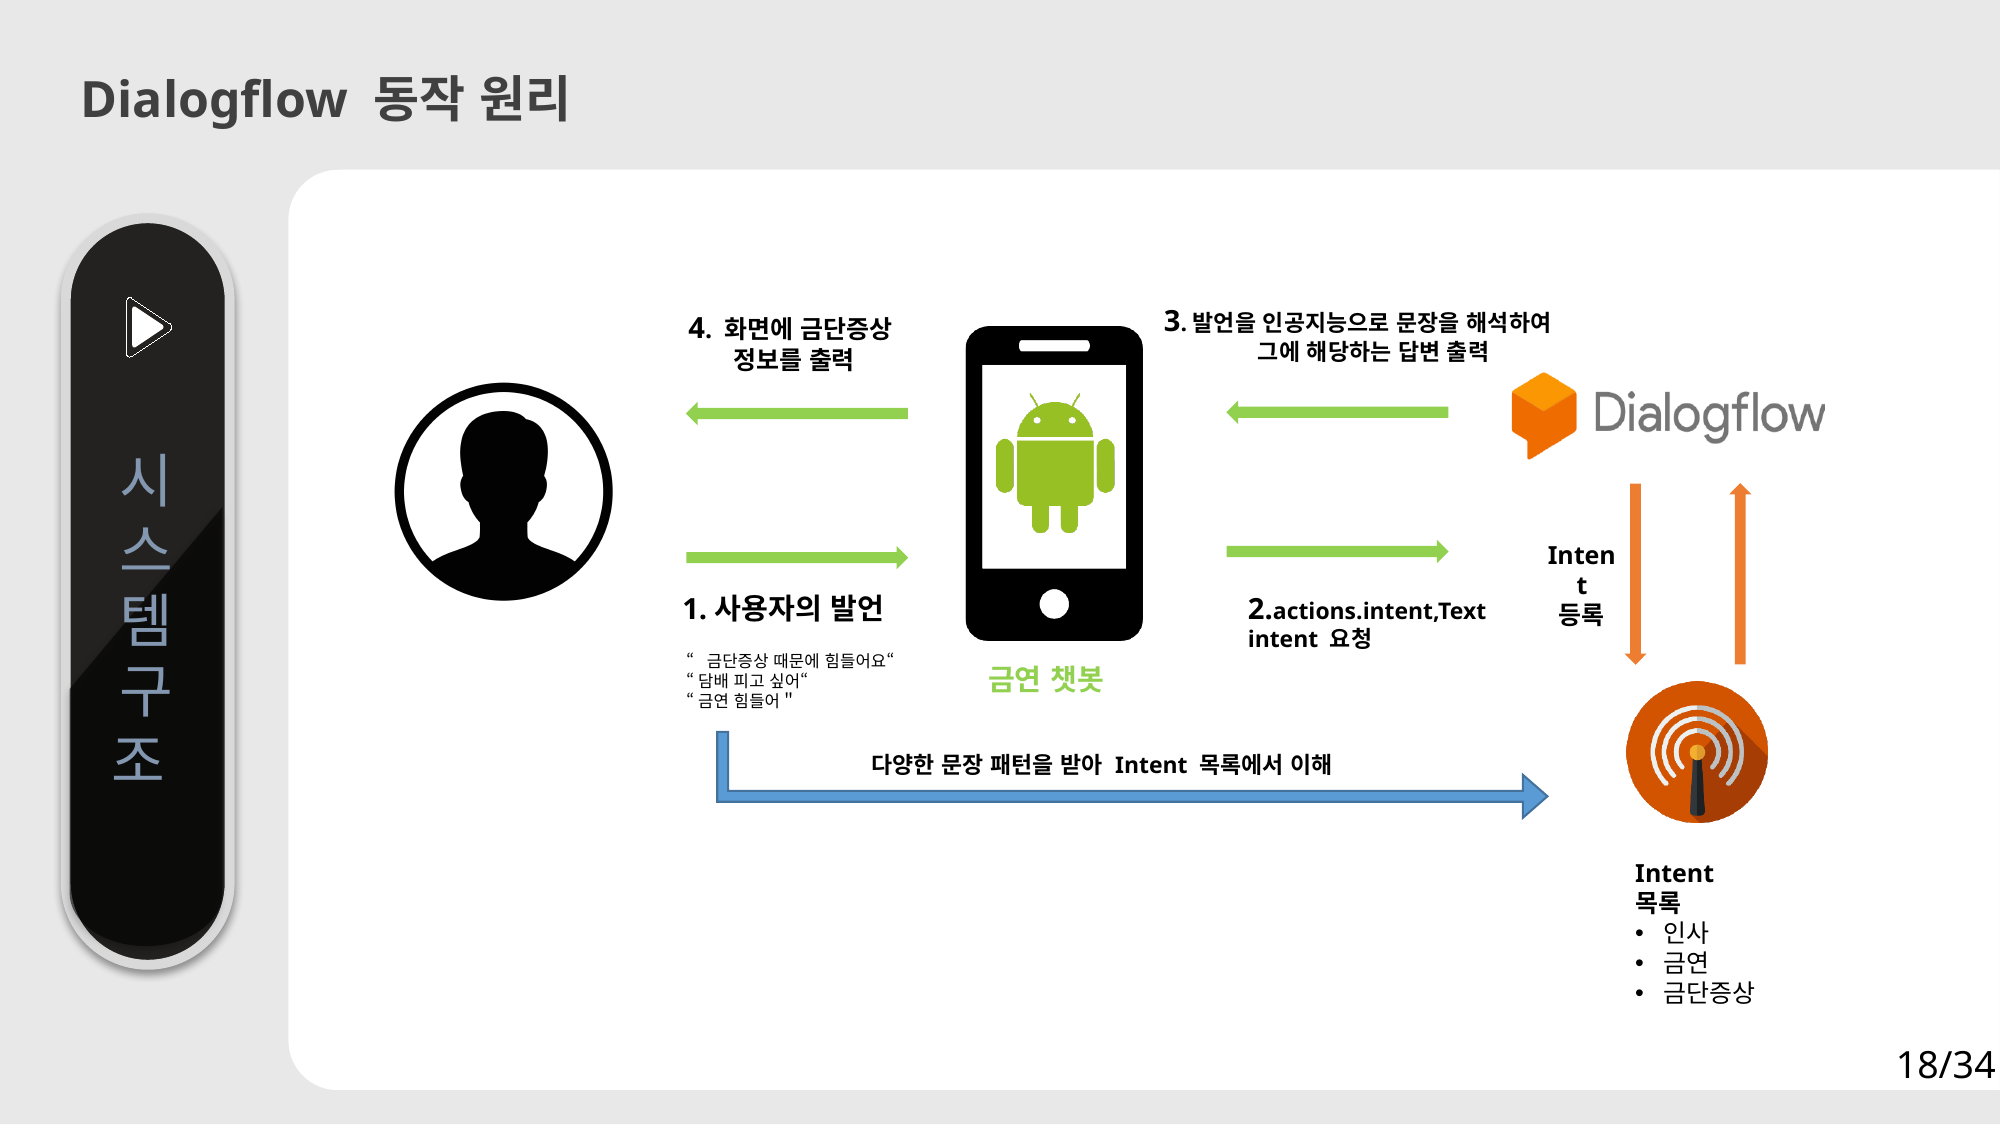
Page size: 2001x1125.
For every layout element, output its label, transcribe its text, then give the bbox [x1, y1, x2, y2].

picture [385, 373, 624, 612]
text_box 시스템 구조 [77, 436, 214, 802]
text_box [126, 297, 172, 358]
text_box [84, 928, 218, 966]
text_box [64, 217, 231, 894]
text_box [1226, 400, 1449, 424]
picture [1511, 363, 1825, 470]
text_box 다양한 문장 패턴을 받아 Intent 목록에서 이해 [856, 742, 1368, 786]
text_box [1729, 483, 1752, 665]
text_box 4. 화면에 금단증상 정보를 출력 [654, 302, 934, 383]
picture [1626, 681, 1768, 823]
text_box [1624, 483, 1647, 665]
text_box Intent 등록 [1529, 532, 1635, 638]
text_box “금단증상 때문에 힘들어요“ “담배 피고 싶어“ “금연 힘들어＂ [671, 643, 912, 719]
text_box 3.발언을 인공지능으로 문장을 해석하여 그에 해당하는 답변 출력 [1131, 295, 1591, 373]
text_box [1226, 539, 1449, 564]
text_box 2.actions.intent,Text intent 요청 [1233, 582, 1513, 660]
picture [897, 326, 1211, 641]
text_box 1.사용자의 발언 [667, 582, 897, 633]
text_box [68, 504, 224, 948]
text_box [685, 401, 897, 426]
text_box [0, 0, 2000, 1125]
text_box Dialogflow 동작 원리 [65, 30, 624, 136]
text_box Intent 목록 인사 금연 금단증상 [1620, 850, 1785, 1043]
text_box [716, 730, 1550, 821]
text_box 18/34 [1881, 1033, 2000, 1094]
text_box [686, 546, 897, 570]
text_box 금연 챗봇 [973, 653, 1138, 704]
